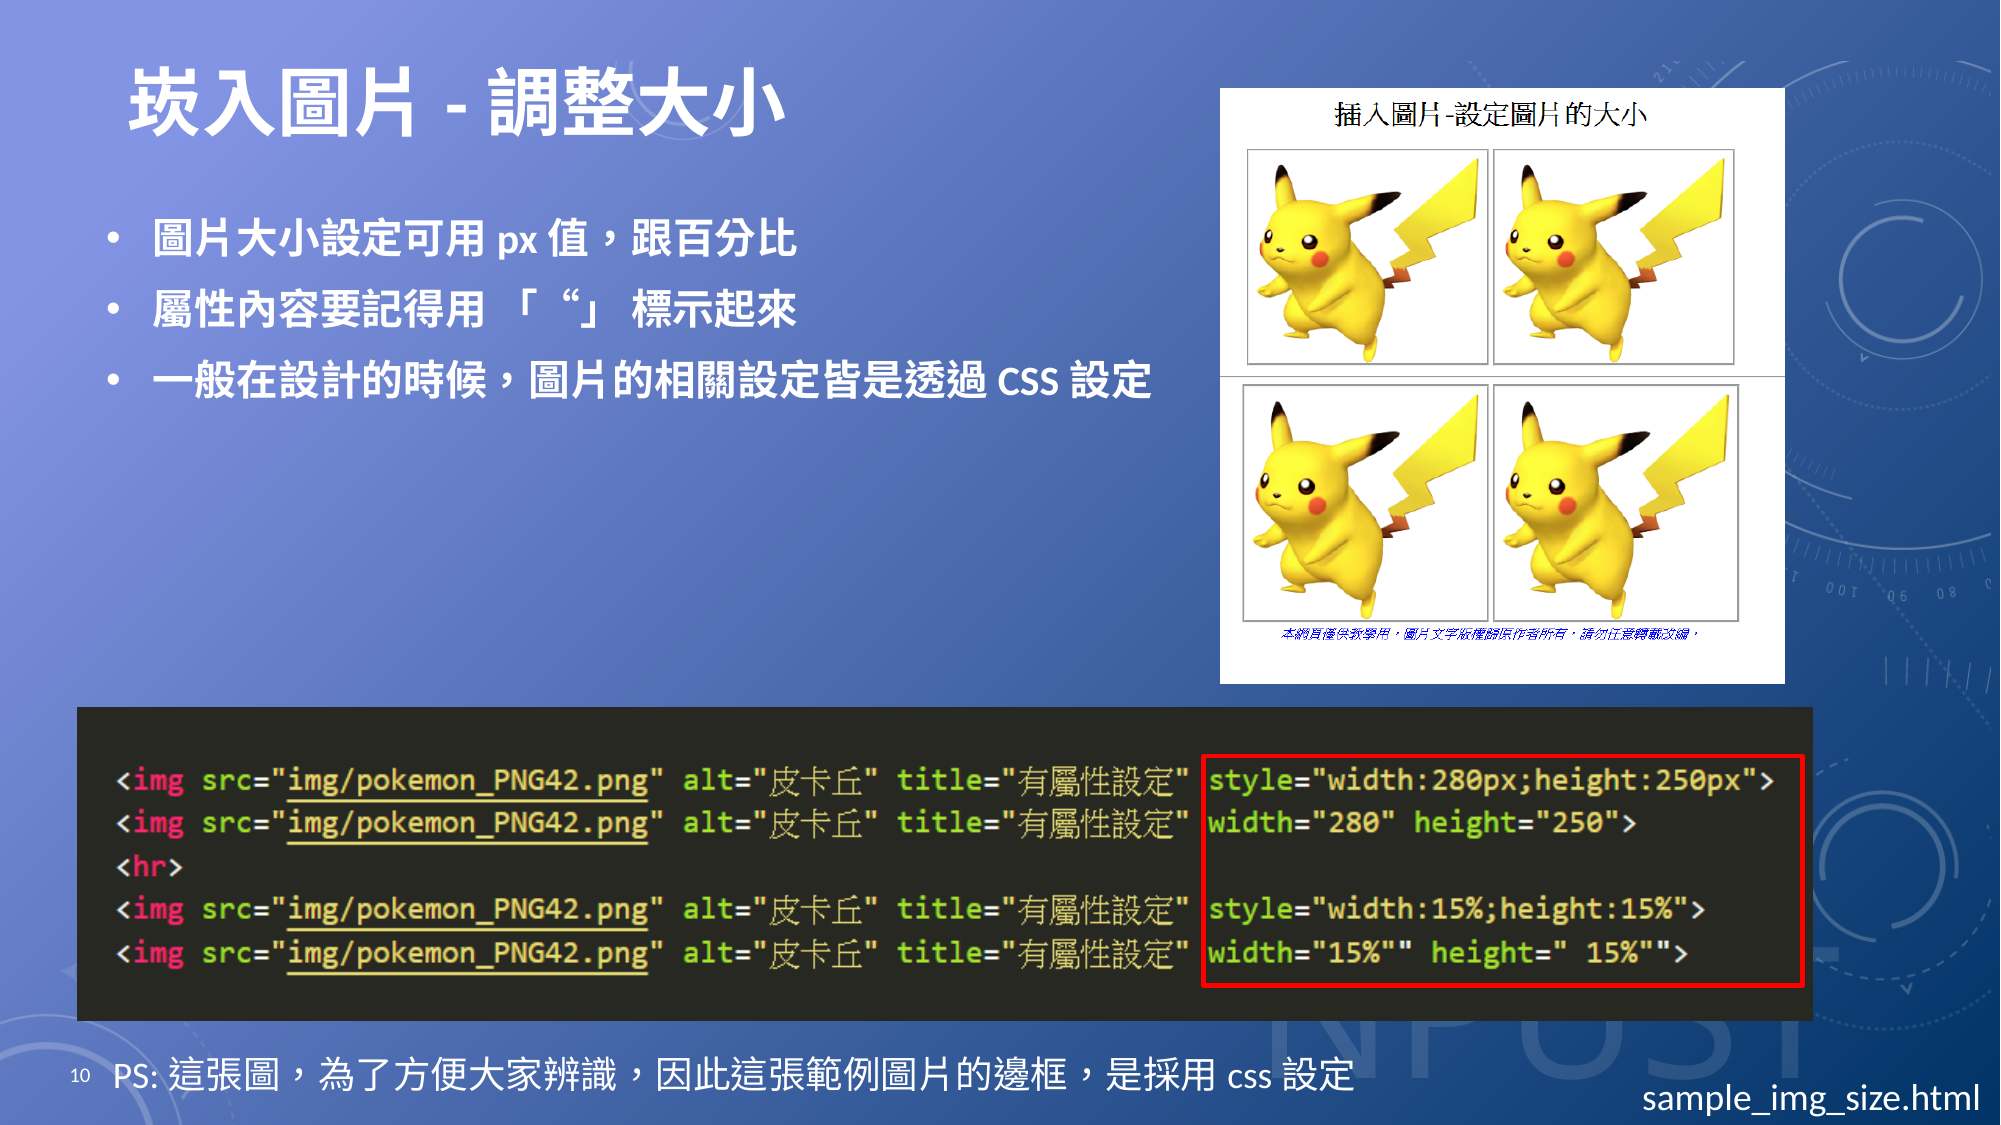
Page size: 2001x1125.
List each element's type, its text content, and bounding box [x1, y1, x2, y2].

text_box PS:這張圖，為了方便大家辨識，因此這張範例圖片的邊框，是採用css設定 [98, 1043, 1372, 1104]
text_box sample_img_size.html [1627, 1065, 1997, 1125]
list 圖片大小設定可用px值，跟百分比 屬性內容要記得用 「“」 標示起來 一般在設計的時候，圖片的相關設定皆是透過CSS設定 [91, 204, 1214, 609]
title 崁入圖片-調整大小 [112, 24, 1775, 177]
picture [0, 61, 1991, 1125]
slide_number 10 [14, 1043, 106, 1106]
